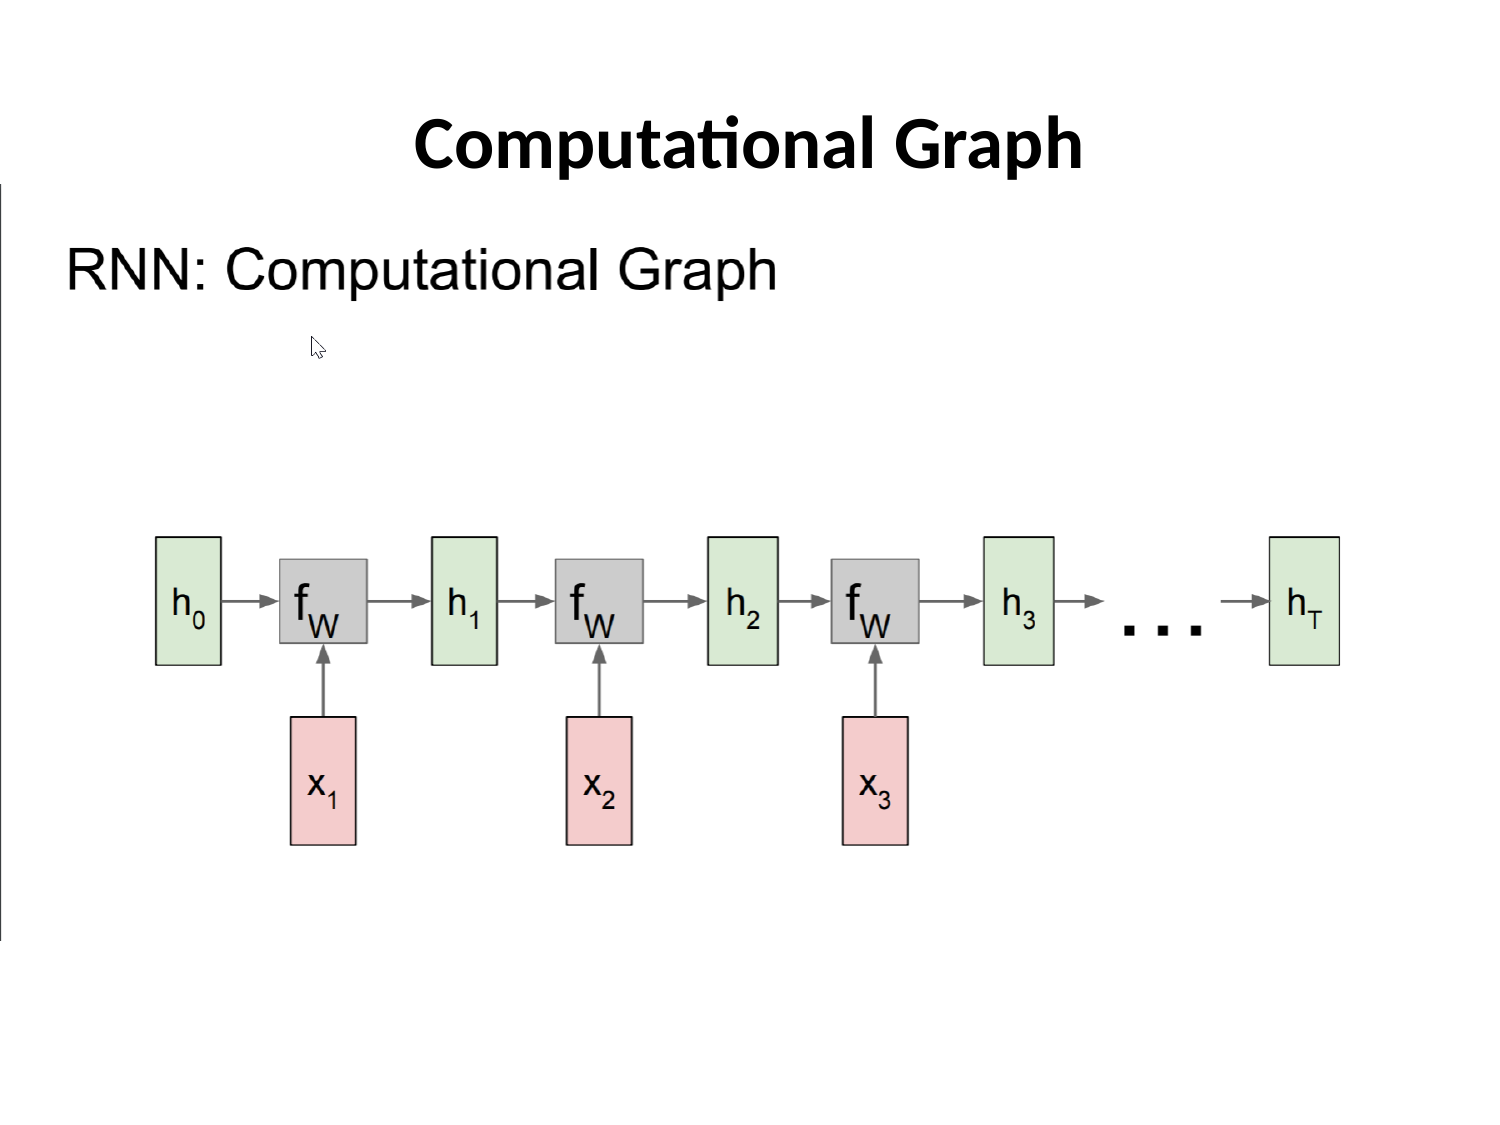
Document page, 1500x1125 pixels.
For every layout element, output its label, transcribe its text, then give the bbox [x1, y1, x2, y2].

picture [0, 183, 1500, 942]
title Computational Graph [75, 45, 1425, 182]
